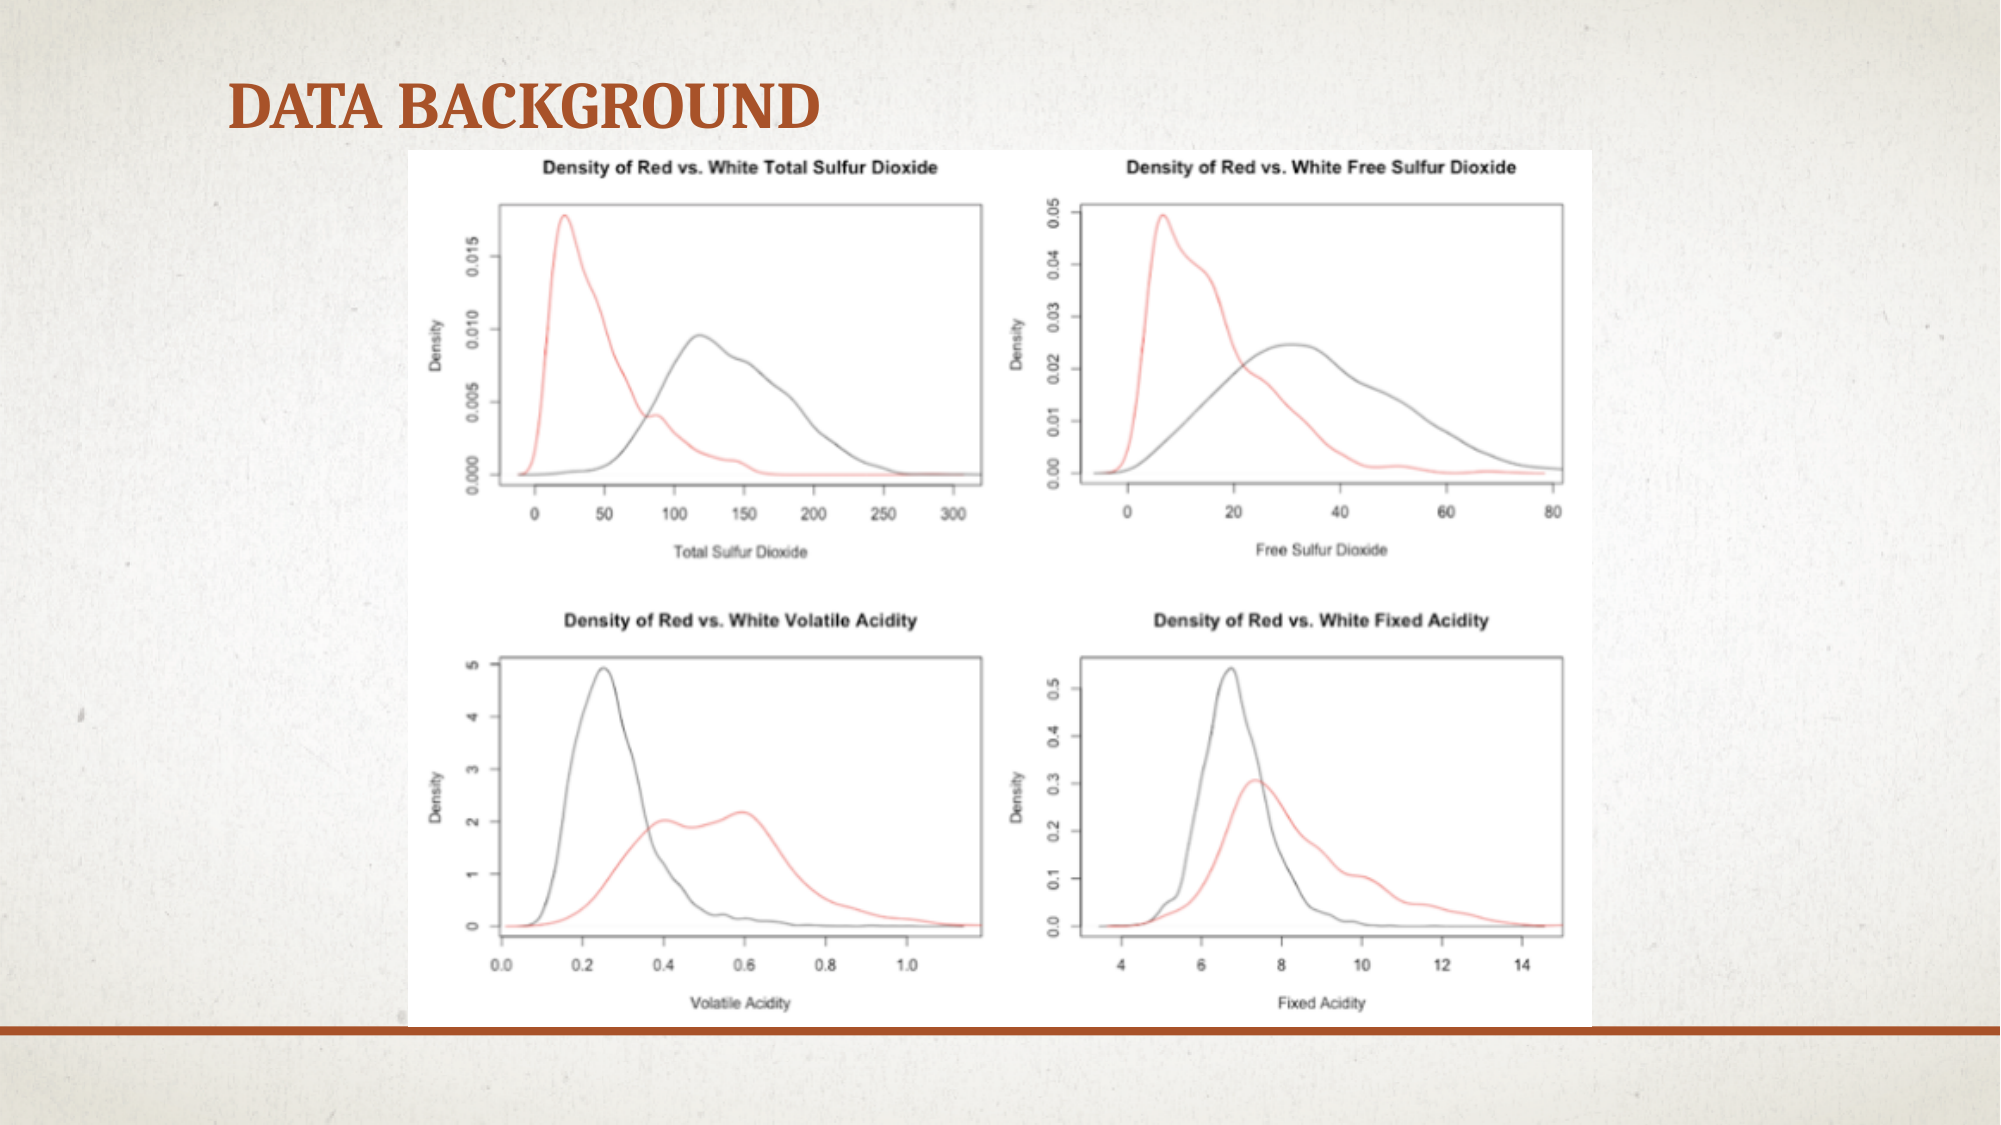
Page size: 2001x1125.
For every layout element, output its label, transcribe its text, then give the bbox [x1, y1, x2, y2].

picture [0, 0, 2001, 1125]
title Data Background [212, 62, 1788, 150]
